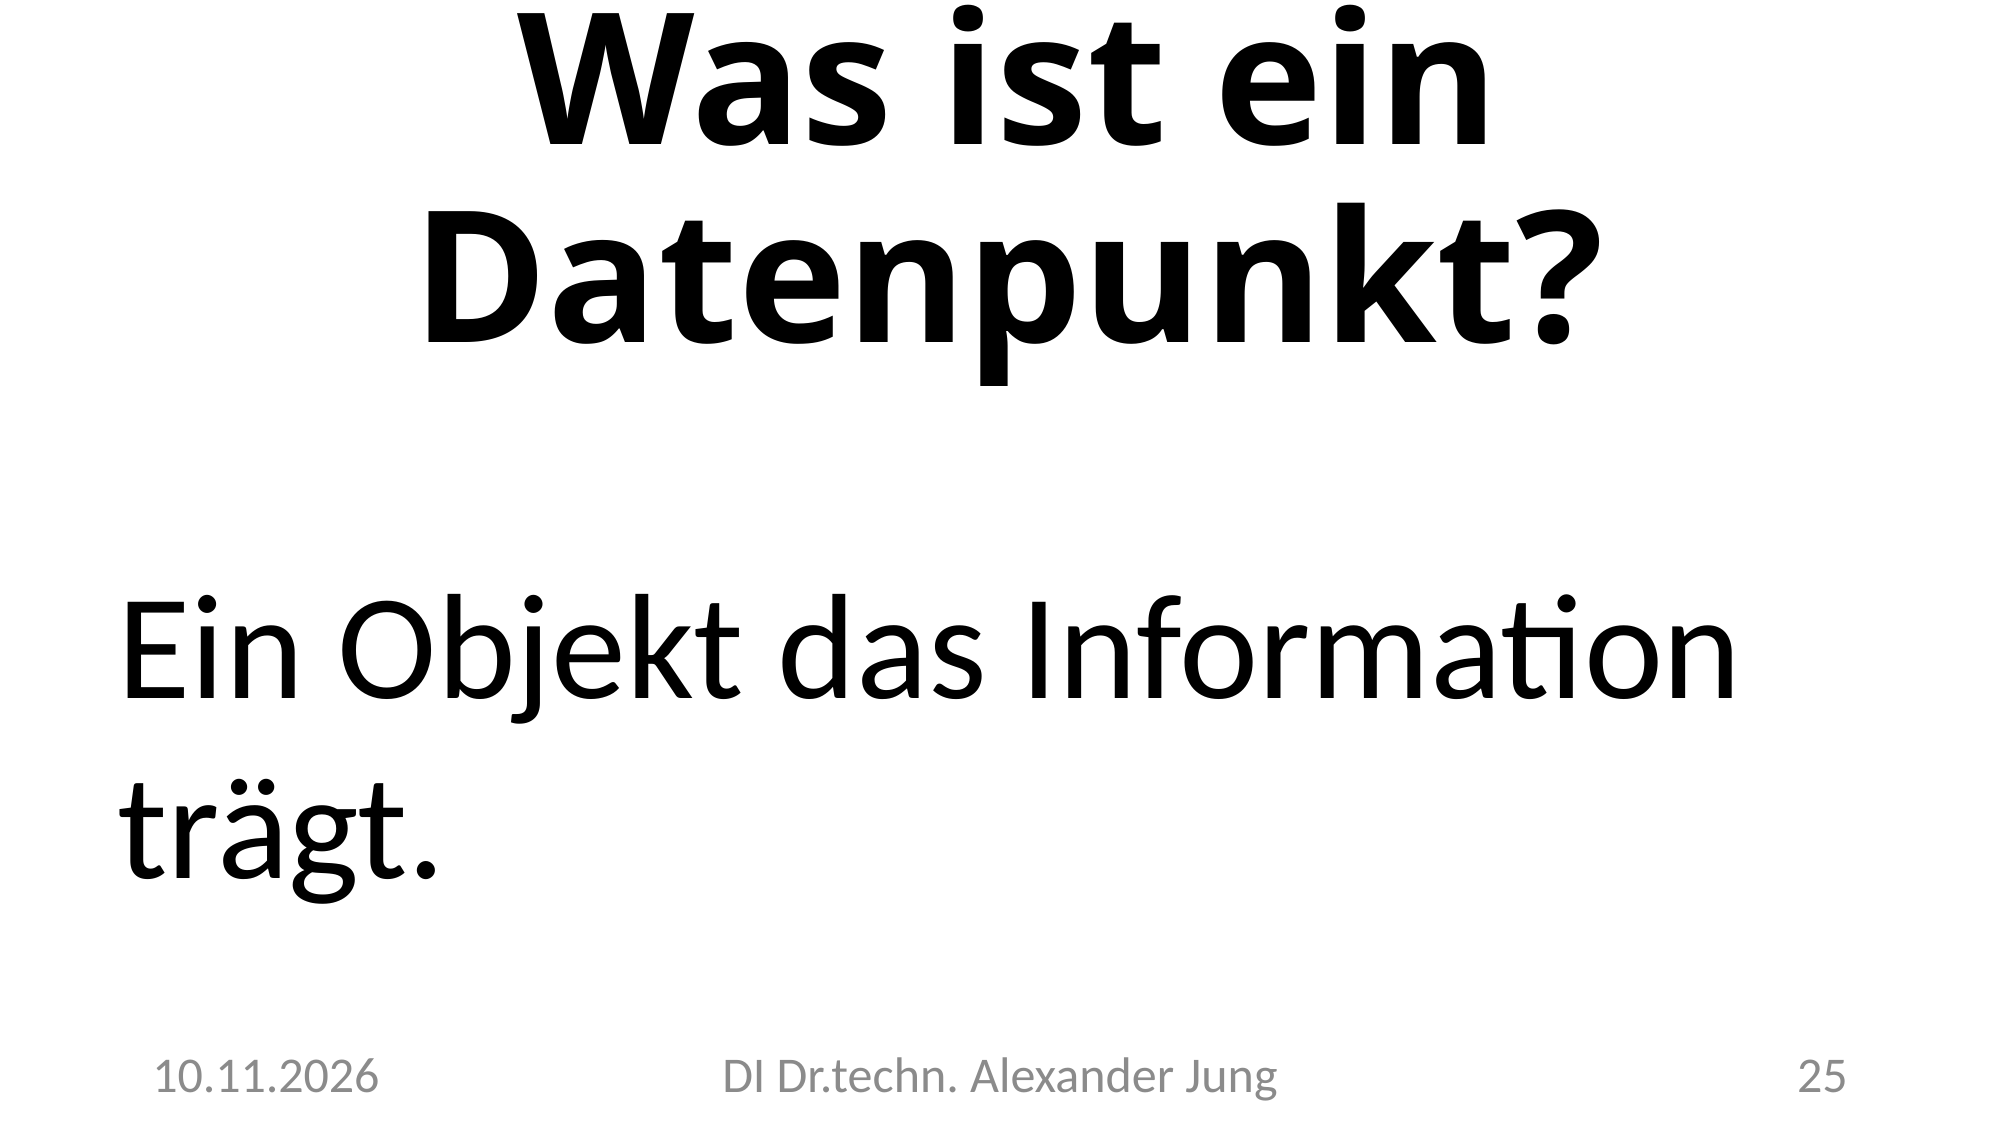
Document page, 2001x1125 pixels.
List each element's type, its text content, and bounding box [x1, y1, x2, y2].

title Was ist ein Datenpunkt? [58, 24, 1958, 390]
slide_number 25 [1412, 1042, 1863, 1103]
footer DI Dr.techn. Alexander Jung [662, 1042, 1338, 1103]
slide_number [137, 1042, 588, 1103]
text_box Ein Objekt das Information trägt. [102, 540, 1937, 916]
